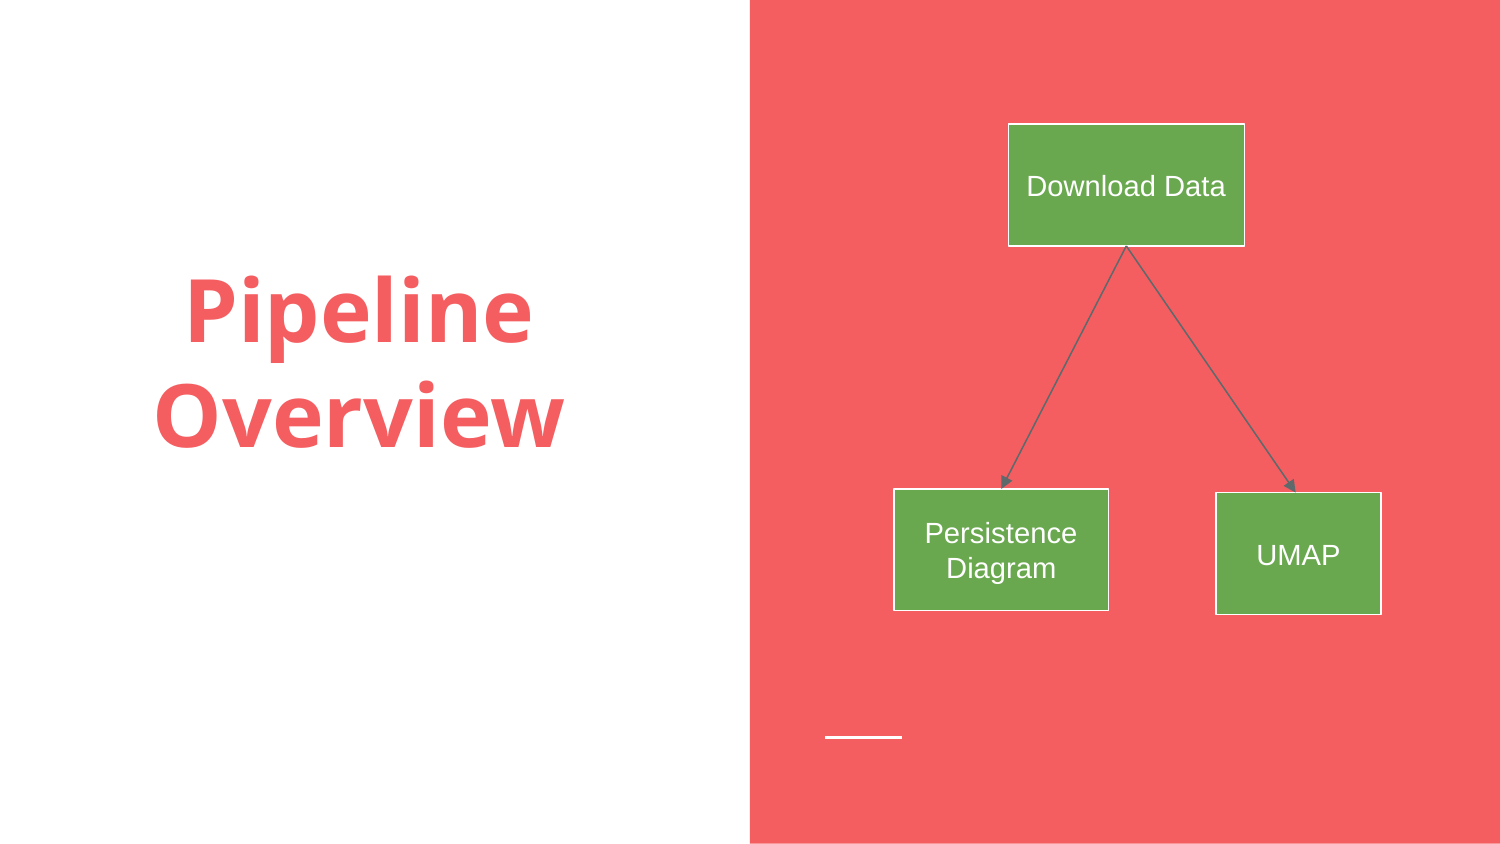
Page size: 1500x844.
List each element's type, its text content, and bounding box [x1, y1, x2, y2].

text_box Persistence Diagram [894, 488, 1109, 611]
text_box Download Data [1008, 124, 1245, 244]
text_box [1126, 245, 1296, 493]
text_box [1001, 245, 1124, 490]
text_box UMAP [1215, 492, 1382, 615]
title Pipeline Overview [112, 217, 606, 481]
